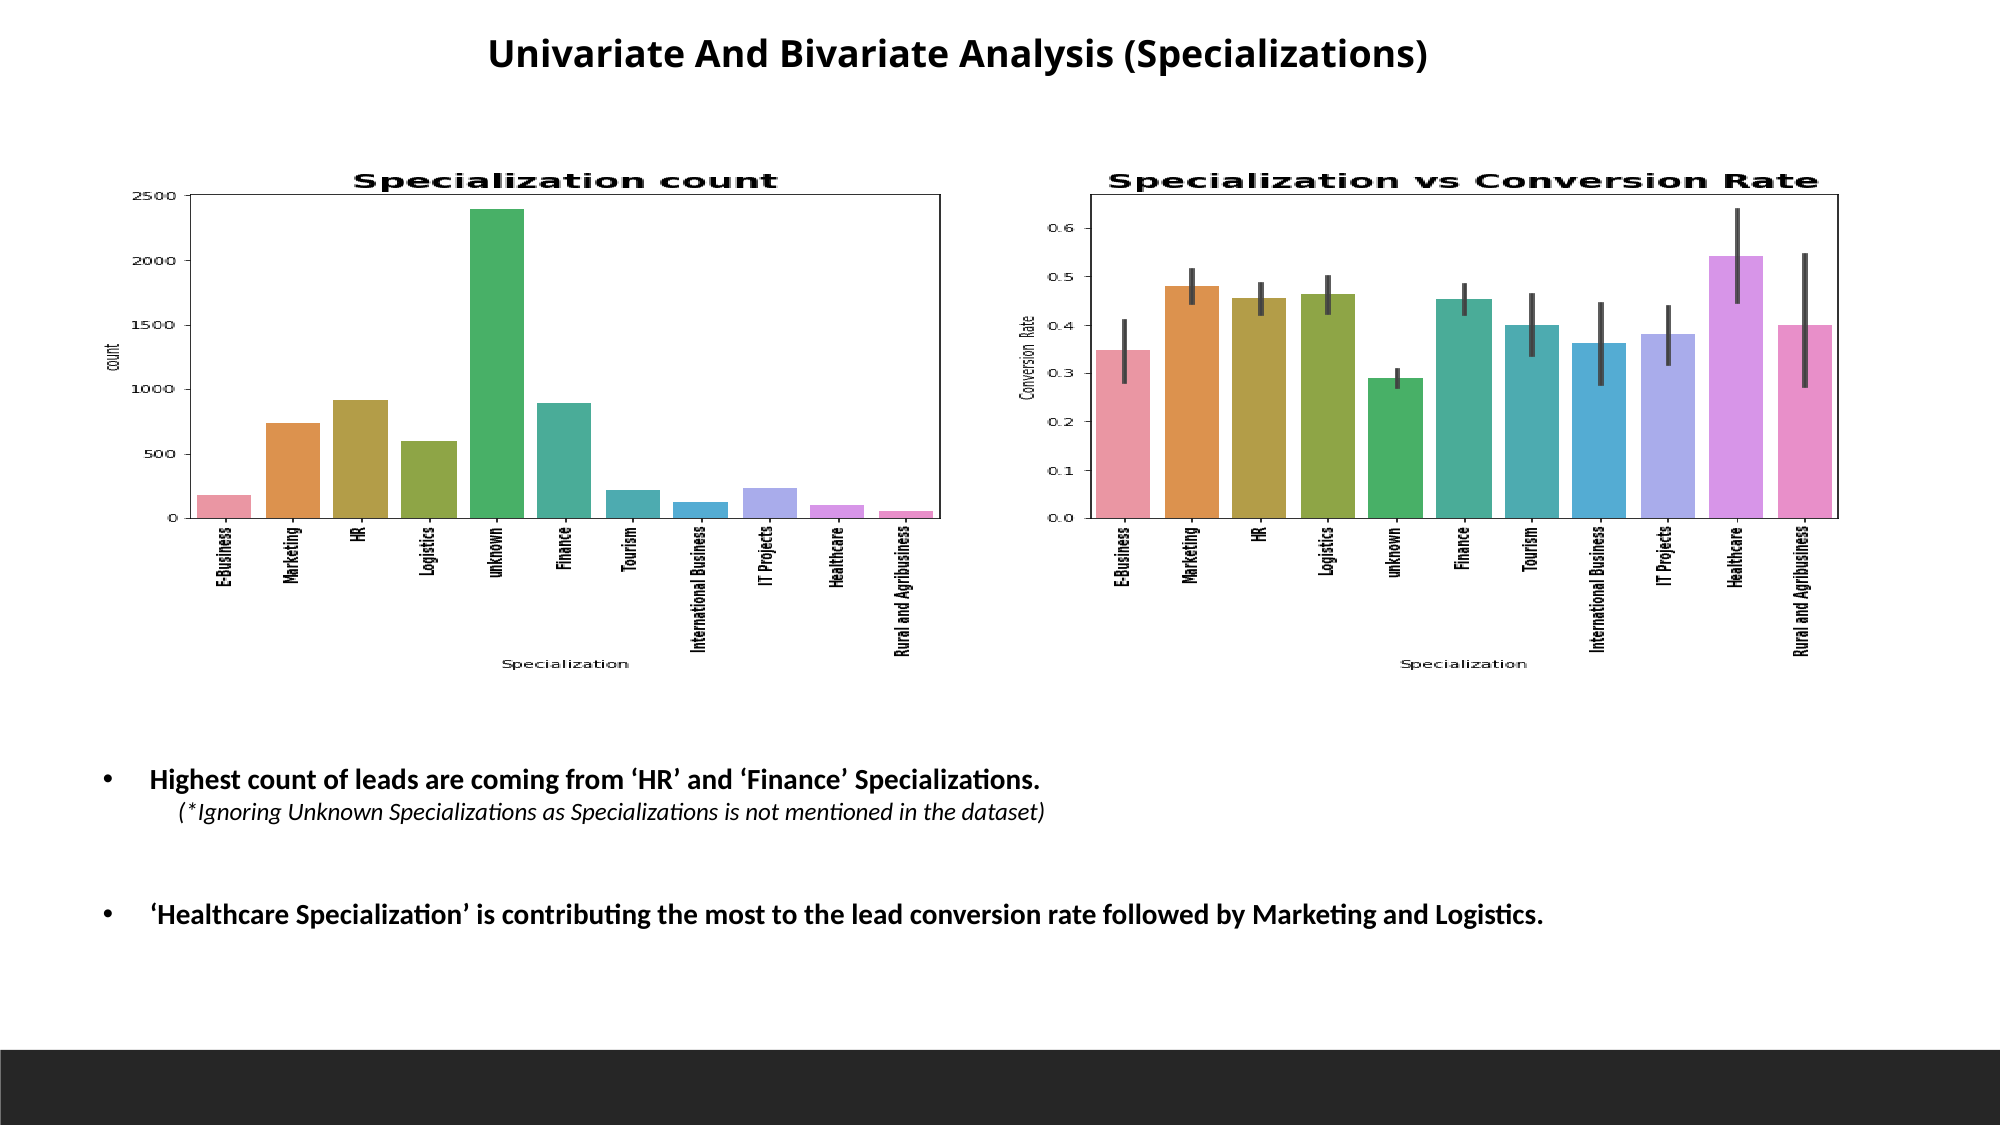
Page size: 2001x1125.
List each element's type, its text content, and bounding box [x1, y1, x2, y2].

picture [91, 166, 1851, 676]
text_box Univariate And Bivariate Analysis (Specializations) [472, 22, 1472, 83]
text_box Highest count of leads are coming from ‘HR’ and ‘Finance’ Specializations. (*Ignoring Unknown Specializations as Specializations is not mentioned in the dataset) ‘Healthcare Specialization’ is contributing the most to the lead conversion rate followed by Marketing and Logistics. [87, 753, 1948, 938]
